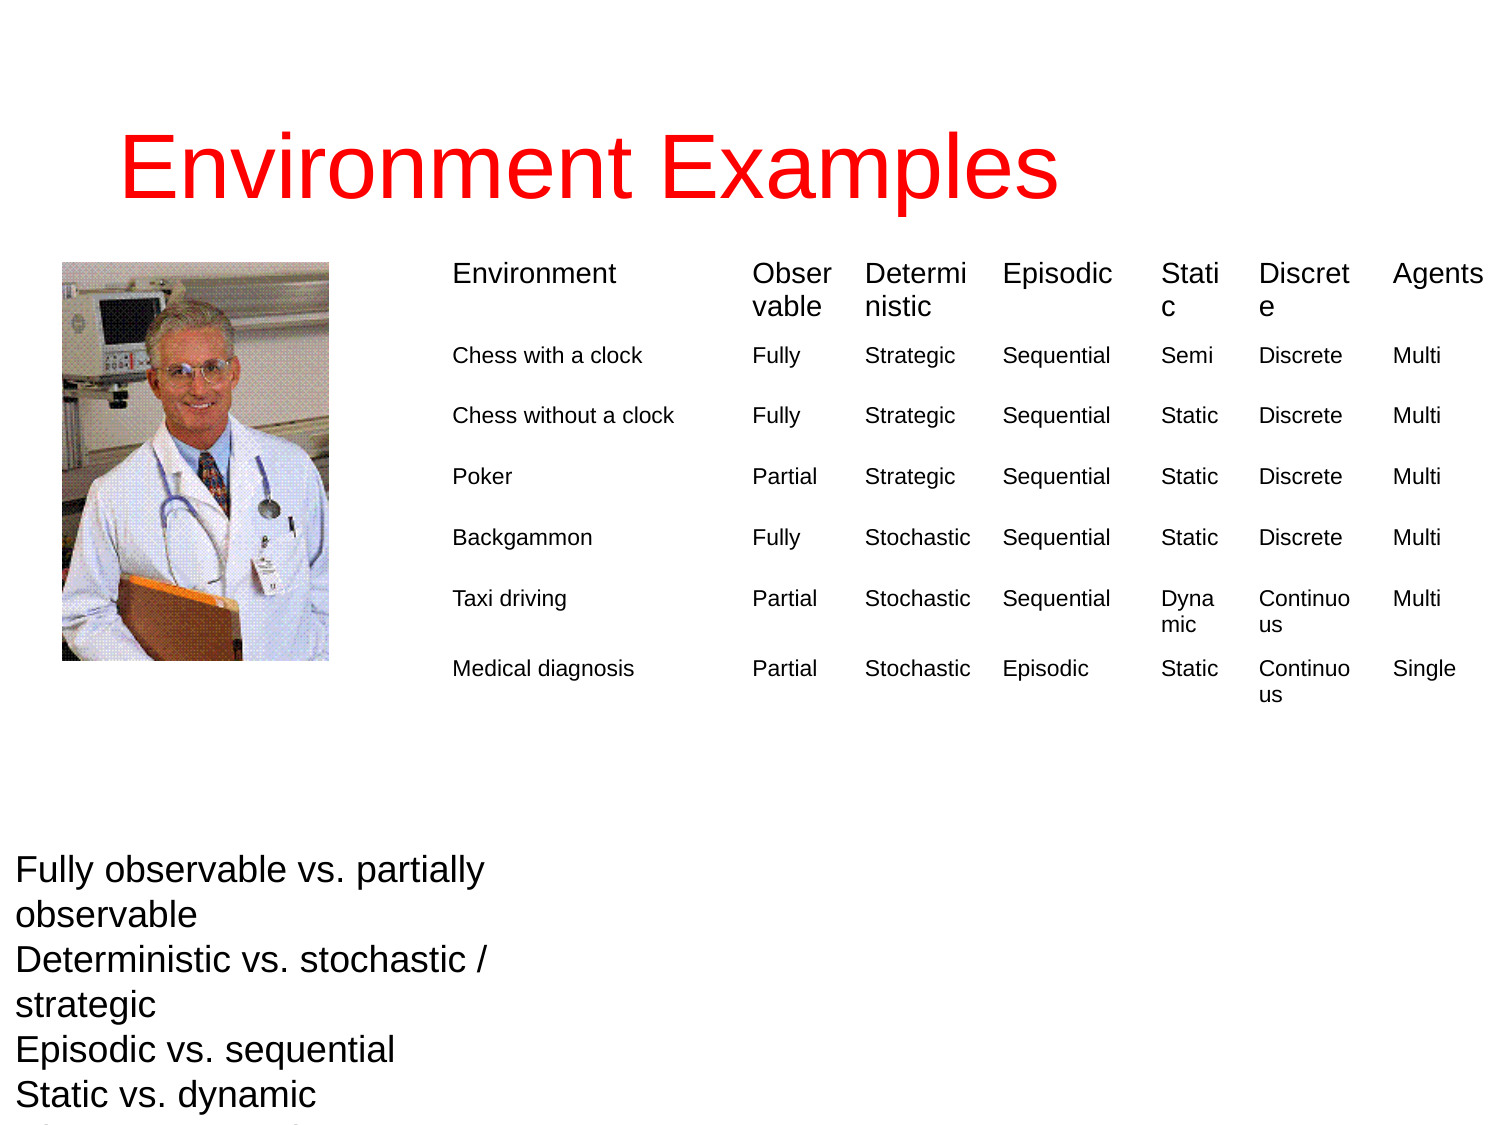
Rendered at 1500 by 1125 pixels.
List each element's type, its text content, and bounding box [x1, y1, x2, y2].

table_cell Strategic [850, 335, 987, 396]
table_cell Strategic [850, 457, 987, 517]
table_cell Partial [737, 578, 850, 648]
table_cell Multi [1378, 396, 1500, 457]
table_cell Discrete [1244, 517, 1378, 578]
table_cell Fully [737, 396, 850, 457]
table_header Deterministic [850, 250, 987, 335]
table_cell Multi [1378, 457, 1500, 517]
table_cell Medical diagnosis [437, 648, 737, 718]
table_cell Discrete [1244, 396, 1378, 457]
table_cell Sequential [987, 396, 1146, 457]
table_cell Single [1378, 648, 1500, 718]
table_cell Chess without a clock [437, 396, 737, 457]
table_header Observable [737, 250, 850, 335]
table_cell Fully [737, 335, 850, 396]
table_cell Static [1146, 396, 1244, 457]
table_cell Strategic [850, 396, 987, 457]
table_cell Chess with a clock [437, 335, 737, 396]
table_cell Poker [437, 457, 737, 517]
table_cell Continuous [1244, 578, 1378, 648]
picture [62, 262, 329, 662]
table_cell Discrete [1244, 457, 1378, 517]
table_header Discrete [1244, 250, 1378, 335]
table_cell Sequential [987, 578, 1146, 648]
table_cell Taxi driving [437, 578, 737, 648]
table_header Environment [437, 250, 737, 335]
table_cell Stochastic [850, 578, 987, 648]
table_cell Static [1146, 517, 1244, 578]
table_cell Backgammon [437, 517, 737, 578]
table_cell Partial [737, 457, 850, 517]
table_cell Static [1146, 457, 1244, 517]
table_cell Continuous [1244, 648, 1378, 718]
table_cell Sequential [987, 457, 1146, 517]
table_cell Stochastic [850, 648, 987, 718]
text_box Fully observable vs. partially observable Deterministic vs. stochastic / strategic Episodic vs. sequential Static vs. dynamic Discrete vs. continuous Single agent vs. multiagent [0, 837, 651, 1125]
table_cell Stochastic [850, 517, 987, 578]
table_cell Dynamic [1146, 578, 1244, 648]
table_header Static [1146, 250, 1244, 335]
table_cell Partial [737, 648, 850, 718]
table_cell Sequential [987, 517, 1146, 578]
table_cell Fully [737, 517, 850, 578]
table_cell Multi [1378, 517, 1500, 578]
table_cell Multi [1378, 335, 1500, 396]
title Environment Examples [103, 59, 1397, 278]
table_cell Static [1146, 648, 1244, 718]
table_cell Episodic [987, 648, 1146, 718]
table_header Episodic [987, 250, 1146, 335]
table_cell Discrete [1244, 335, 1378, 396]
table_header Agents [1378, 250, 1500, 335]
table_cell Semi [1146, 335, 1244, 396]
table_cell Multi [1378, 578, 1500, 648]
table_cell Sequential [987, 335, 1146, 396]
